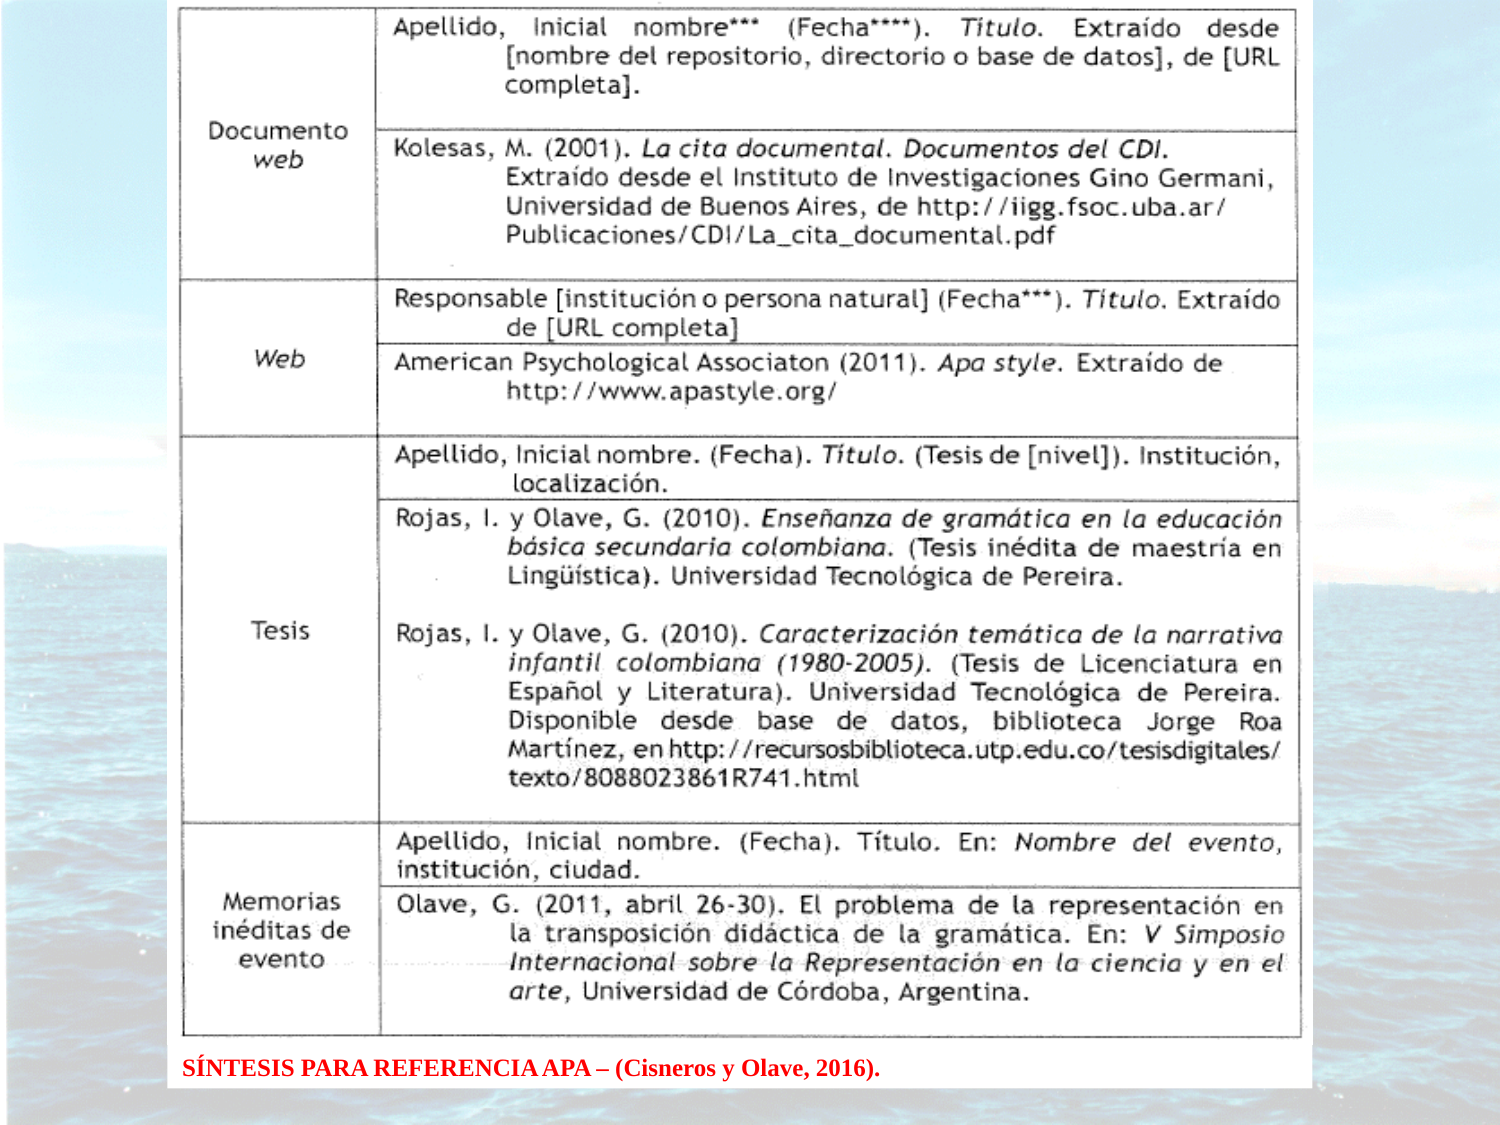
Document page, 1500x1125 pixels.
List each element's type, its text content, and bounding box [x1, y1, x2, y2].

picture [0, 0, 1500, 1125]
text_box SÍNTESIS PARA REFERENCIA APA – (Cisneros y Olave, 2016). [167, 1050, 1313, 1089]
